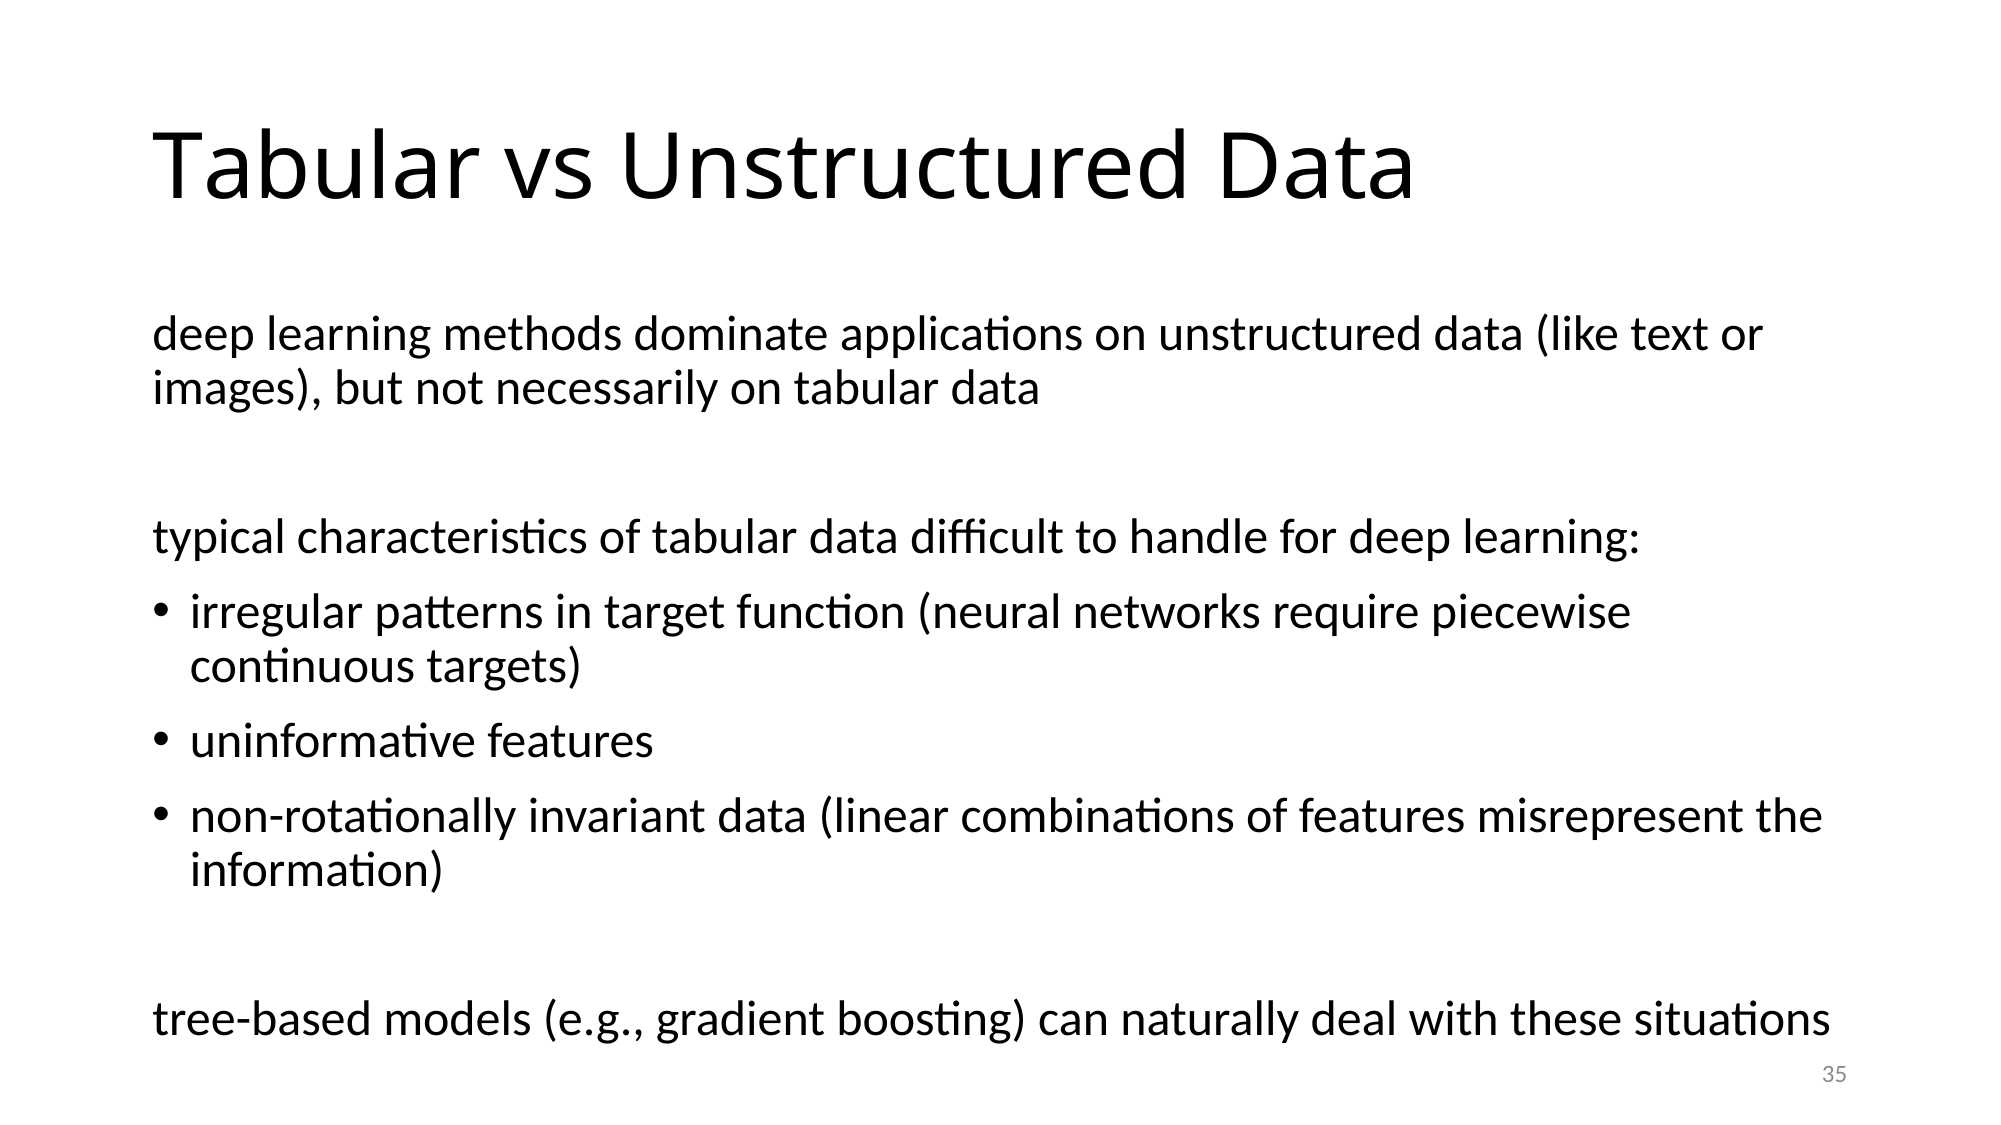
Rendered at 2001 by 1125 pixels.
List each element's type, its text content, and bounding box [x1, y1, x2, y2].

title Tabular vs Unstructured Data [137, 59, 1863, 278]
list deep learning methods dominate applications on unstructured data (like text or images), but not necessarily on tabular data typical characteristics of tabular data difficult to handle for deep learning: irregular patterns in target function (neural networks require piecewise continuous targets) uninformative features non-rotationally invariant data (linear combinations of features misrepresent the information) tree-based models (e.g., gradient boosting) can naturally deal with these situations [137, 299, 1863, 1014]
slide_number 35 [1412, 1042, 1863, 1103]
